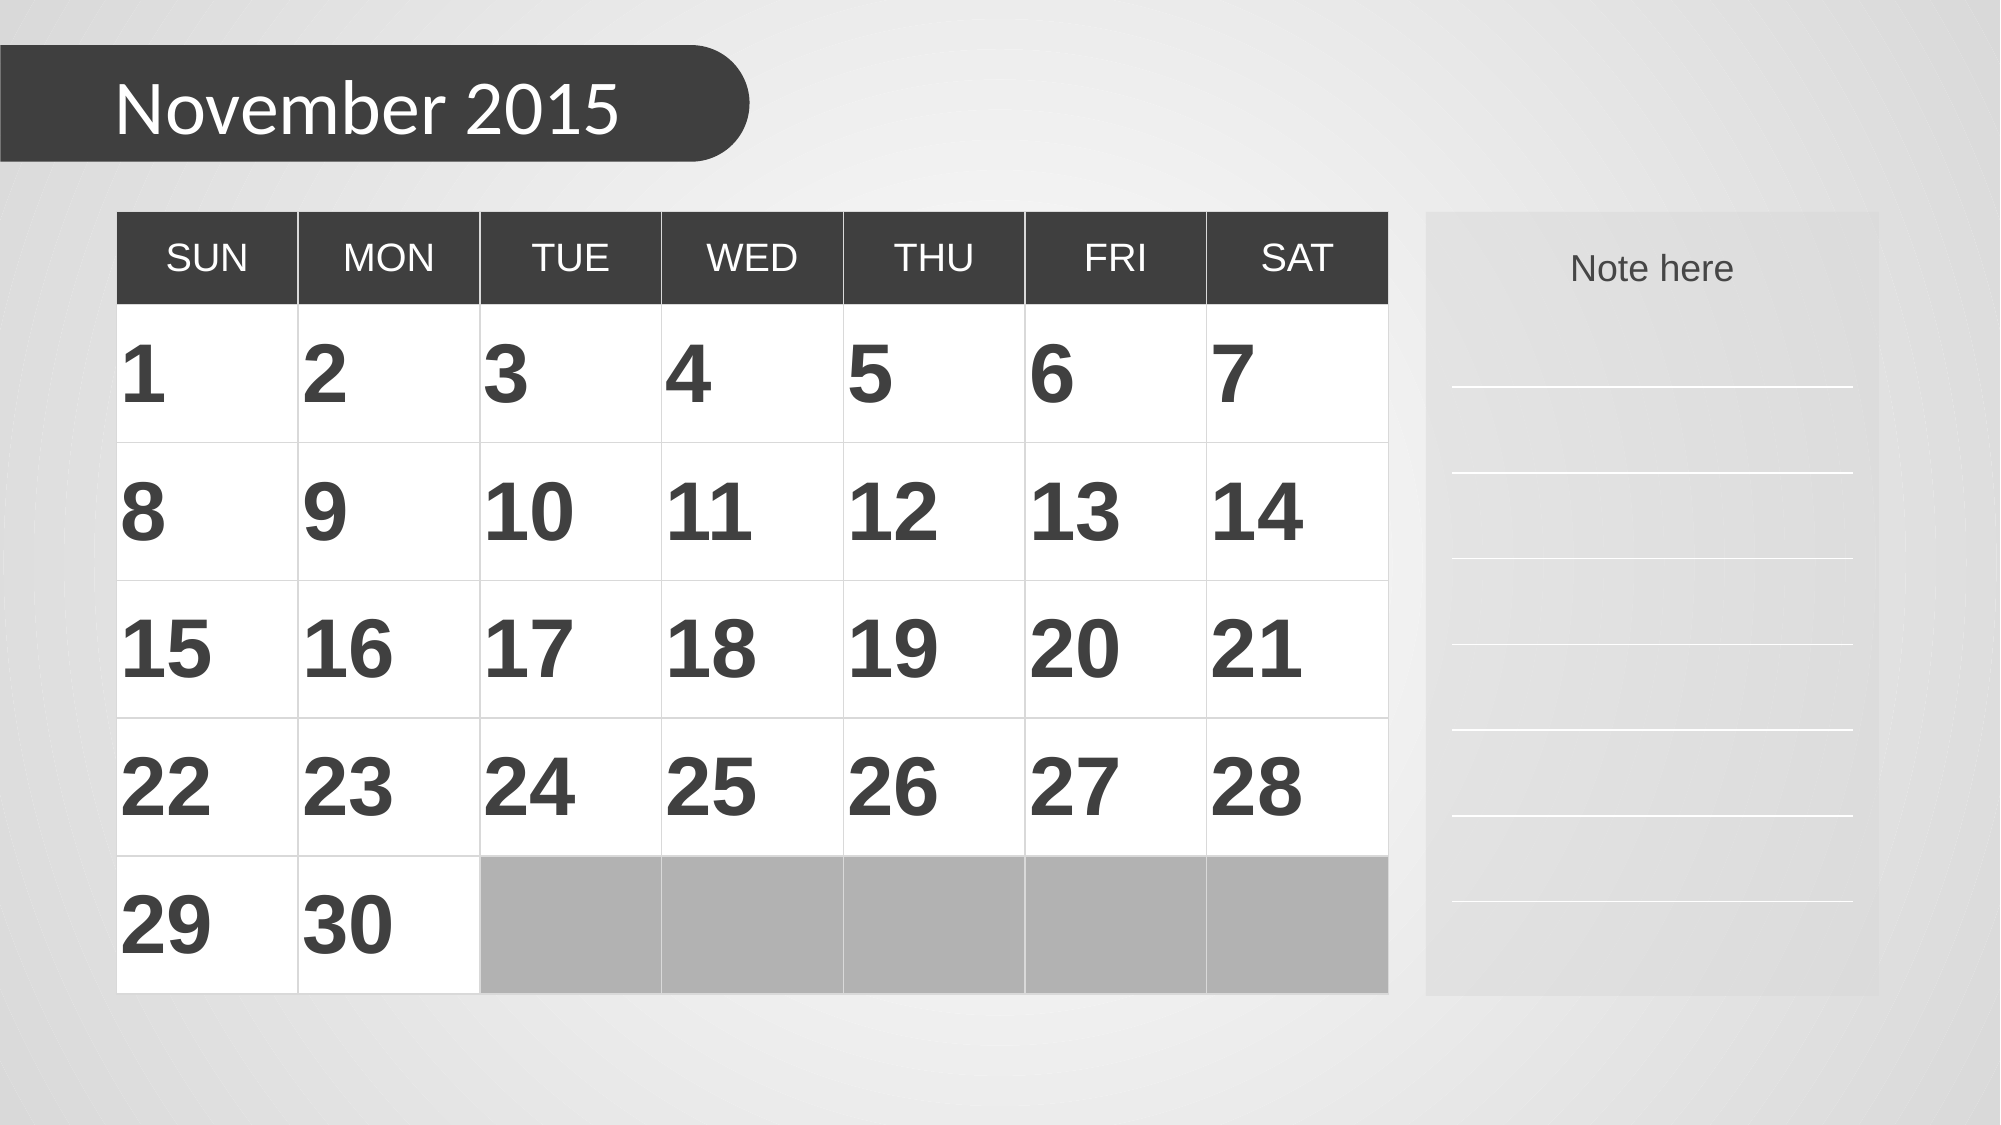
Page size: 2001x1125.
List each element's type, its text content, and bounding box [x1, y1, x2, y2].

table_cell [481, 857, 661, 993]
table_cell [1026, 857, 1206, 993]
table_cell 15 [117, 581, 297, 717]
table_cell 28 [1207, 719, 1388, 855]
table_cell 13 [1026, 443, 1206, 580]
table_cell 30 [299, 857, 479, 993]
table_cell 12 [844, 443, 1024, 580]
table_cell 23 [299, 719, 479, 855]
table_cell 2 [299, 305, 479, 442]
table_cell 26 [844, 719, 1024, 855]
table_cell 10 [481, 443, 661, 580]
table_header SUN [117, 212, 297, 304]
table_cell 19 [844, 581, 1024, 717]
table_cell 4 [662, 305, 843, 442]
title November 2015 [99, 45, 1900, 163]
table_header THU [844, 212, 1024, 304]
text_box [0, 42, 707, 164]
table_header FRI [1026, 212, 1206, 304]
table_cell 25 [662, 719, 843, 855]
table_header SAT [1207, 212, 1388, 304]
table_cell [1207, 857, 1388, 993]
table_cell 18 [662, 581, 843, 717]
table_cell 29 [117, 857, 297, 993]
table_cell 20 [1026, 581, 1206, 717]
text_box [1424, 210, 1881, 998]
table_cell 27 [1026, 719, 1206, 855]
table_cell 21 [1207, 581, 1388, 717]
table_cell 6 [1026, 305, 1206, 442]
table_header MON [299, 212, 479, 304]
table_cell [662, 857, 843, 993]
table_cell 8 [117, 443, 297, 580]
table_cell [844, 857, 1024, 993]
table_cell 1 [117, 305, 297, 442]
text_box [1451, 386, 1854, 902]
table_cell 7 [1207, 305, 1388, 442]
text_box Note here [1555, 236, 1750, 297]
table_header TUE [481, 212, 661, 304]
table_cell 11 [662, 443, 843, 580]
table_cell 9 [299, 443, 479, 580]
table_cell 22 [117, 719, 297, 855]
table_header WED [662, 212, 843, 304]
table_cell 24 [481, 719, 661, 855]
table_cell 17 [481, 581, 661, 717]
table_cell 5 [844, 305, 1024, 442]
table_cell 3 [481, 305, 661, 442]
table_cell 16 [299, 581, 479, 717]
table_cell 14 [1207, 443, 1388, 580]
